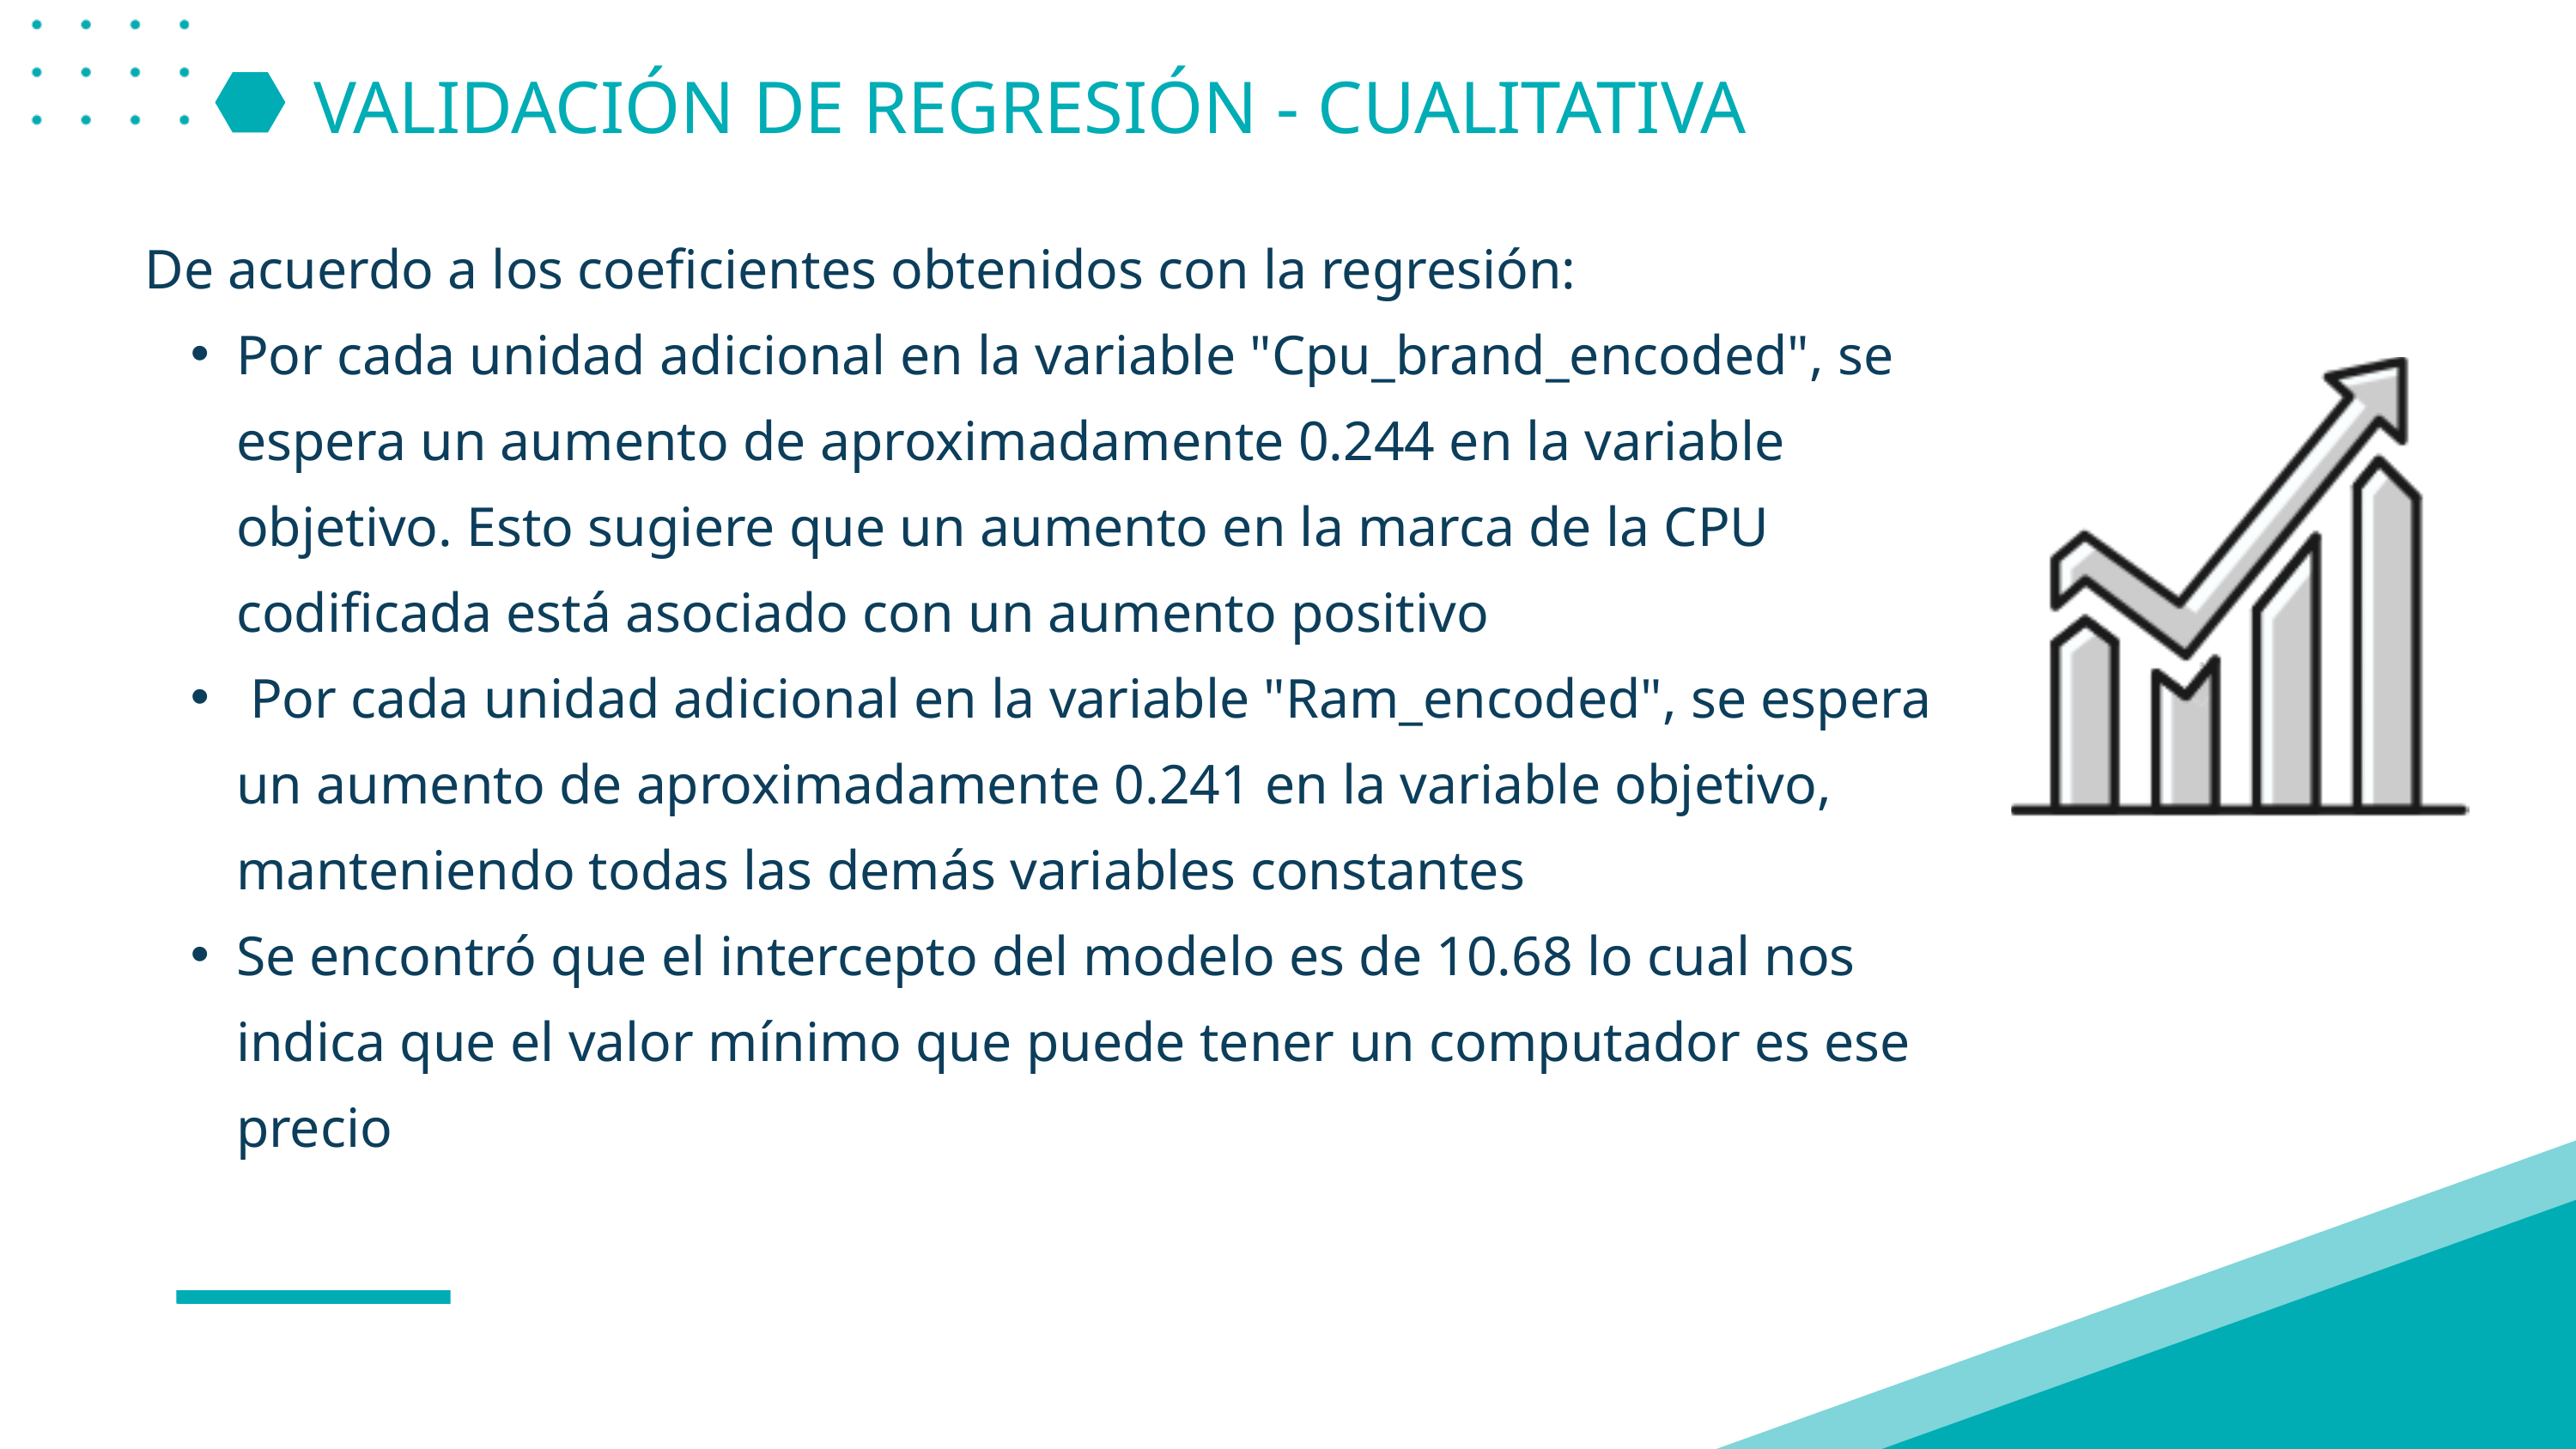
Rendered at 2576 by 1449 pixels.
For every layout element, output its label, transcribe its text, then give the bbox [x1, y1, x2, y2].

text_box [0, 0, 190, 128]
text_box [2011, 357, 2470, 819]
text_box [939, 1108, 2576, 1449]
text_box VALIDACIÓN DE REGRESIÓN - CUALITATIVA [313, 47, 2234, 149]
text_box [215, 71, 286, 133]
text_box De acuerdo a los coeficientes obtenidos con la regresión: Por cada unidad adicional en la variable "Cpu_brand_encoded", se espera un aumento de aproximadamente 0.244 en la variable objetivo. Esto sugiere que un aumento en la marca de la CPU codificada está asociado con un aumento positivo Por cada unidad adicional en la variable "Ram_encoded", se espera un aumento de aproximadamente 0.241 en la variable objetivo, manteniendo todas las demás variables constantes Se encontró que el intercepto del modelo es de 10.68 lo cual nos indica que el valor mínimo que puede tener un computador es ese precio [144, 213, 1967, 1158]
